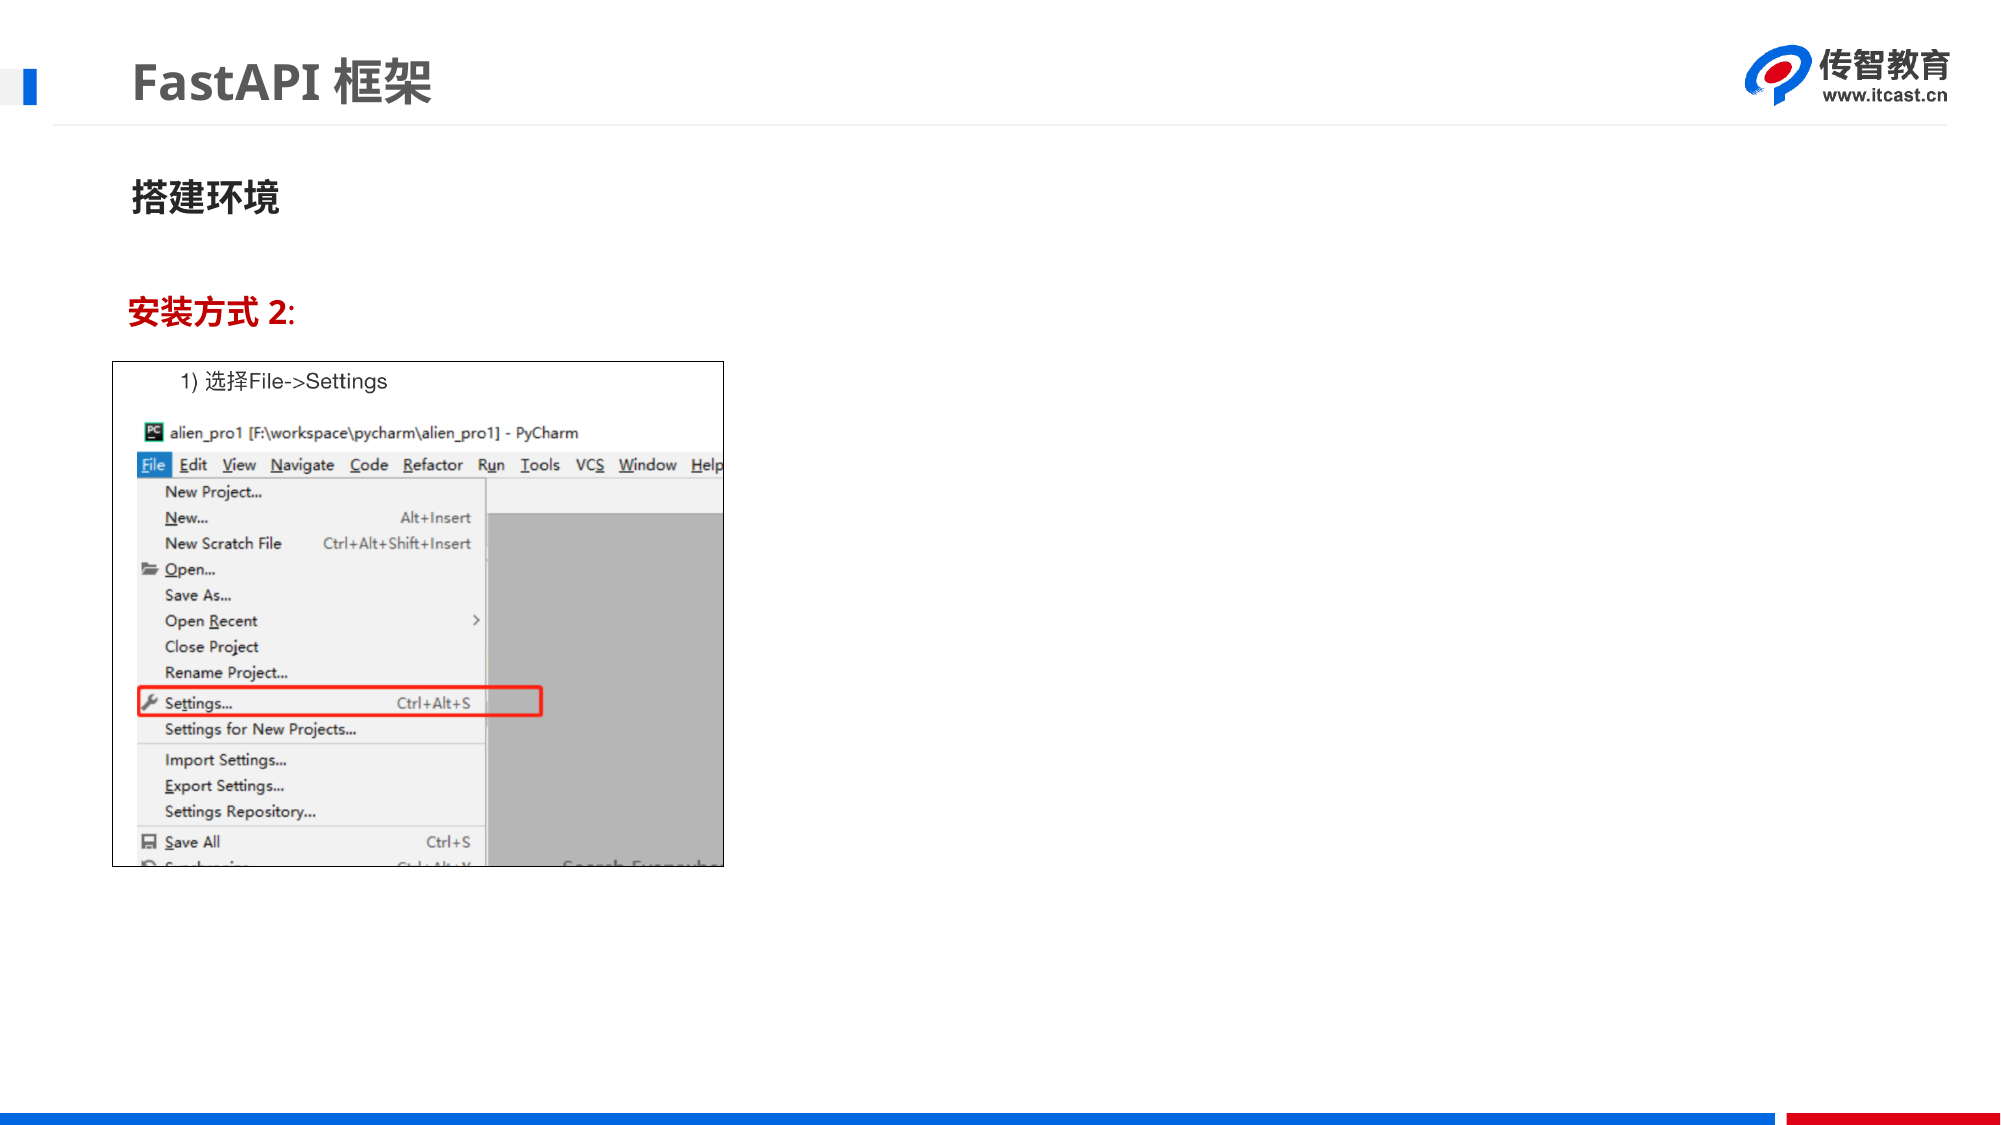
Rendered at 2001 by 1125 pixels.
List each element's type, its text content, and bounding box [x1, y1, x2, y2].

picture [112, 361, 724, 867]
list 安装方式2: [112, 264, 1987, 1018]
title FastAPI框架 [116, 38, 1556, 124]
list 搭建环境 [116, 154, 1872, 239]
picture [1712, 24, 1982, 126]
